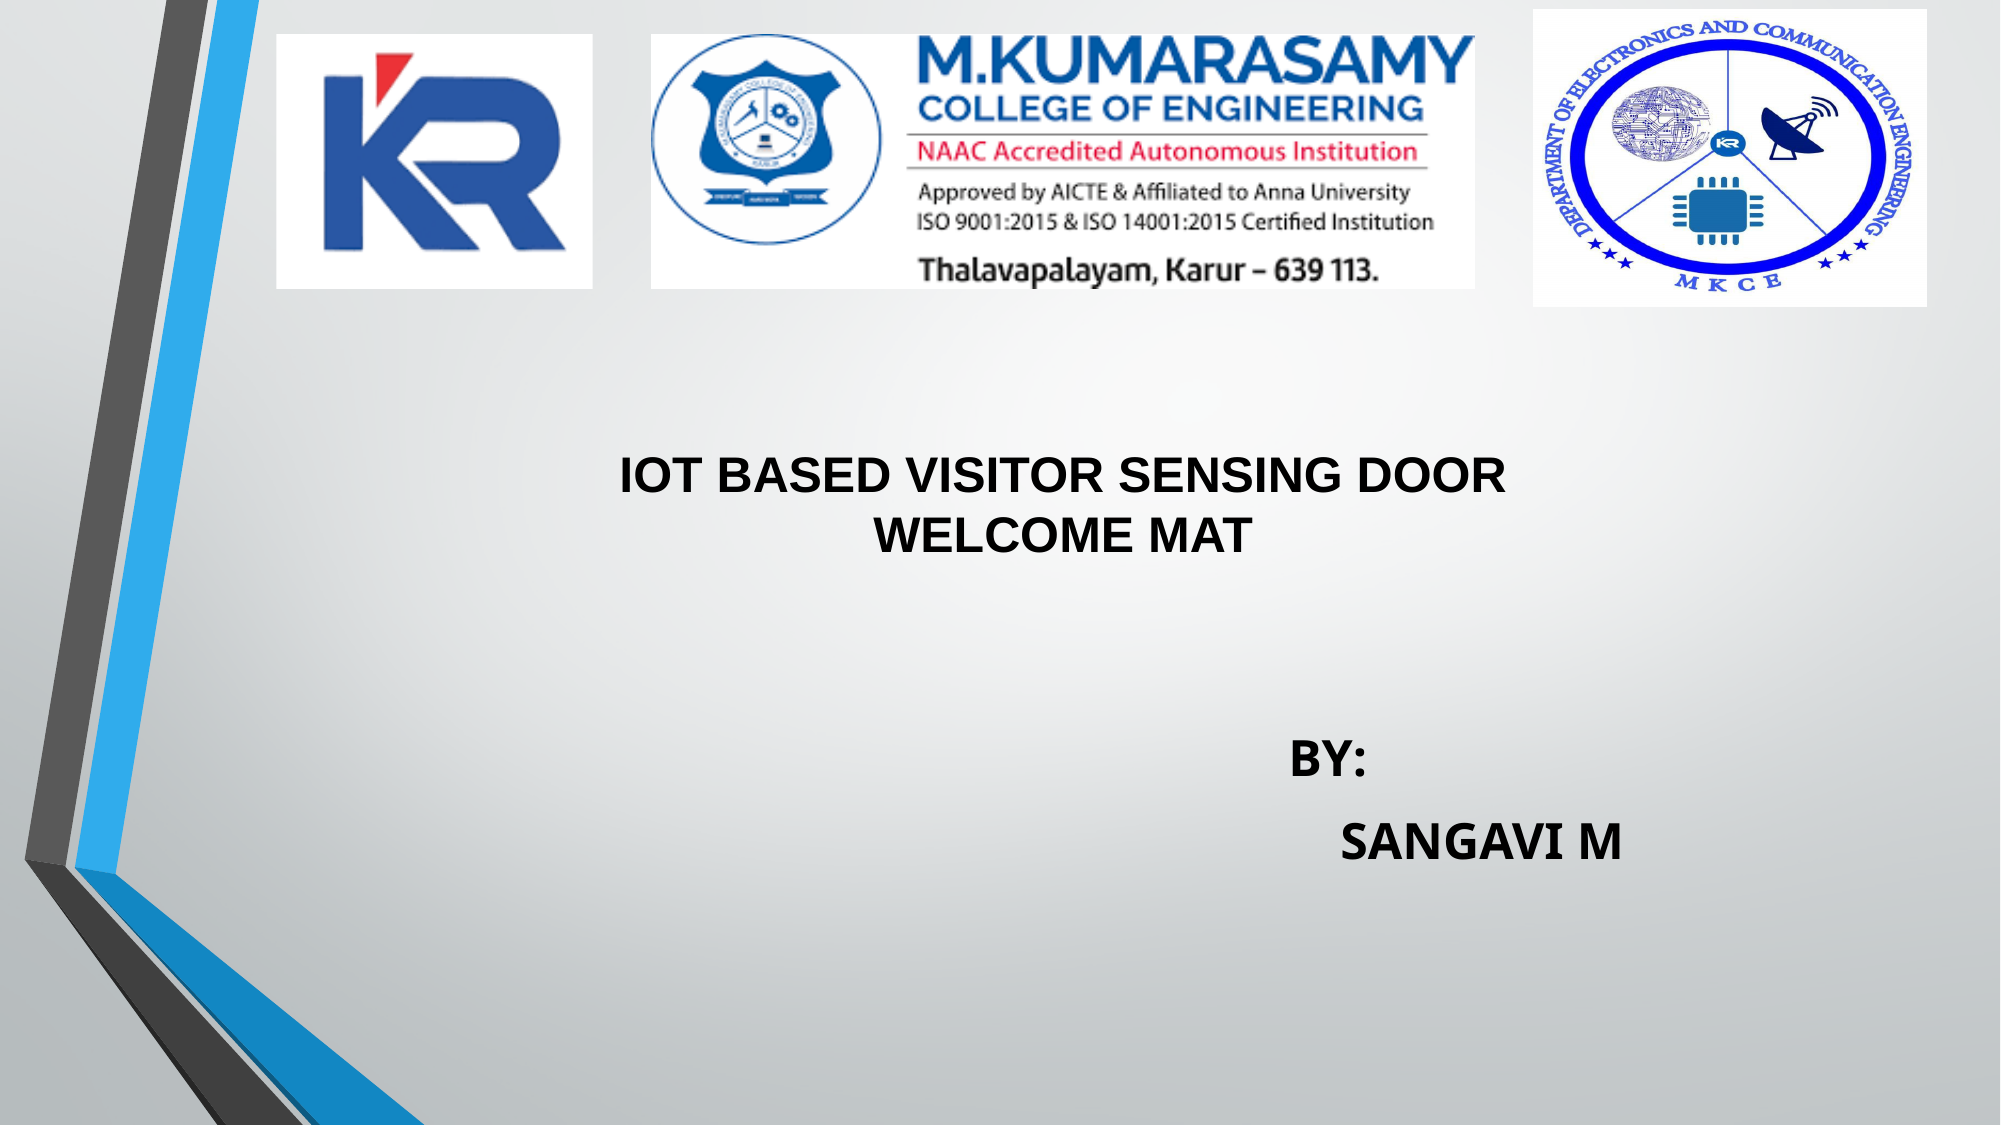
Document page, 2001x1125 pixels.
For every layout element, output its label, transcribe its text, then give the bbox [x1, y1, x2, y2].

list BY: SANGAVI M [1273, 782, 1779, 877]
picture [275, 34, 593, 289]
picture [1533, 9, 1927, 307]
title IOT BASED VISITOR SENSING DOOR WELCOME MAT [473, 421, 1653, 584]
picture [651, 34, 1476, 289]
